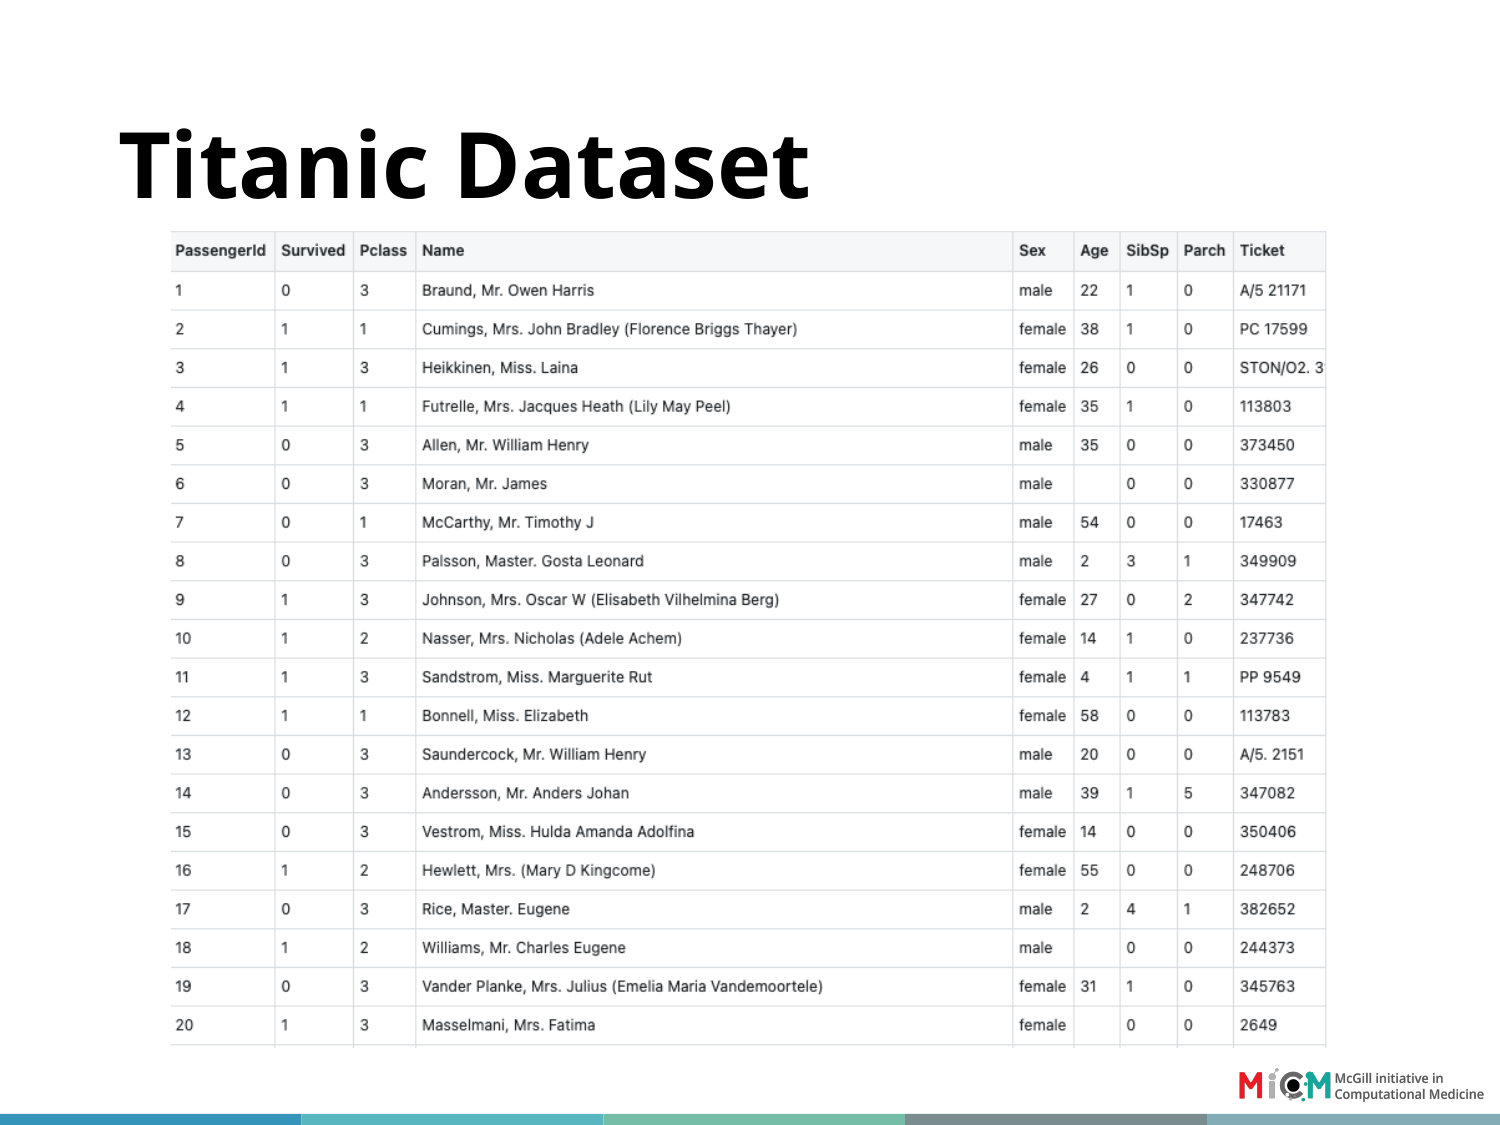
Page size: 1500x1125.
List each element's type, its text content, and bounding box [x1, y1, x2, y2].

title Titanic Dataset [103, 59, 1397, 278]
picture [170, 231, 1329, 1049]
picture [1211, 1051, 1500, 1122]
